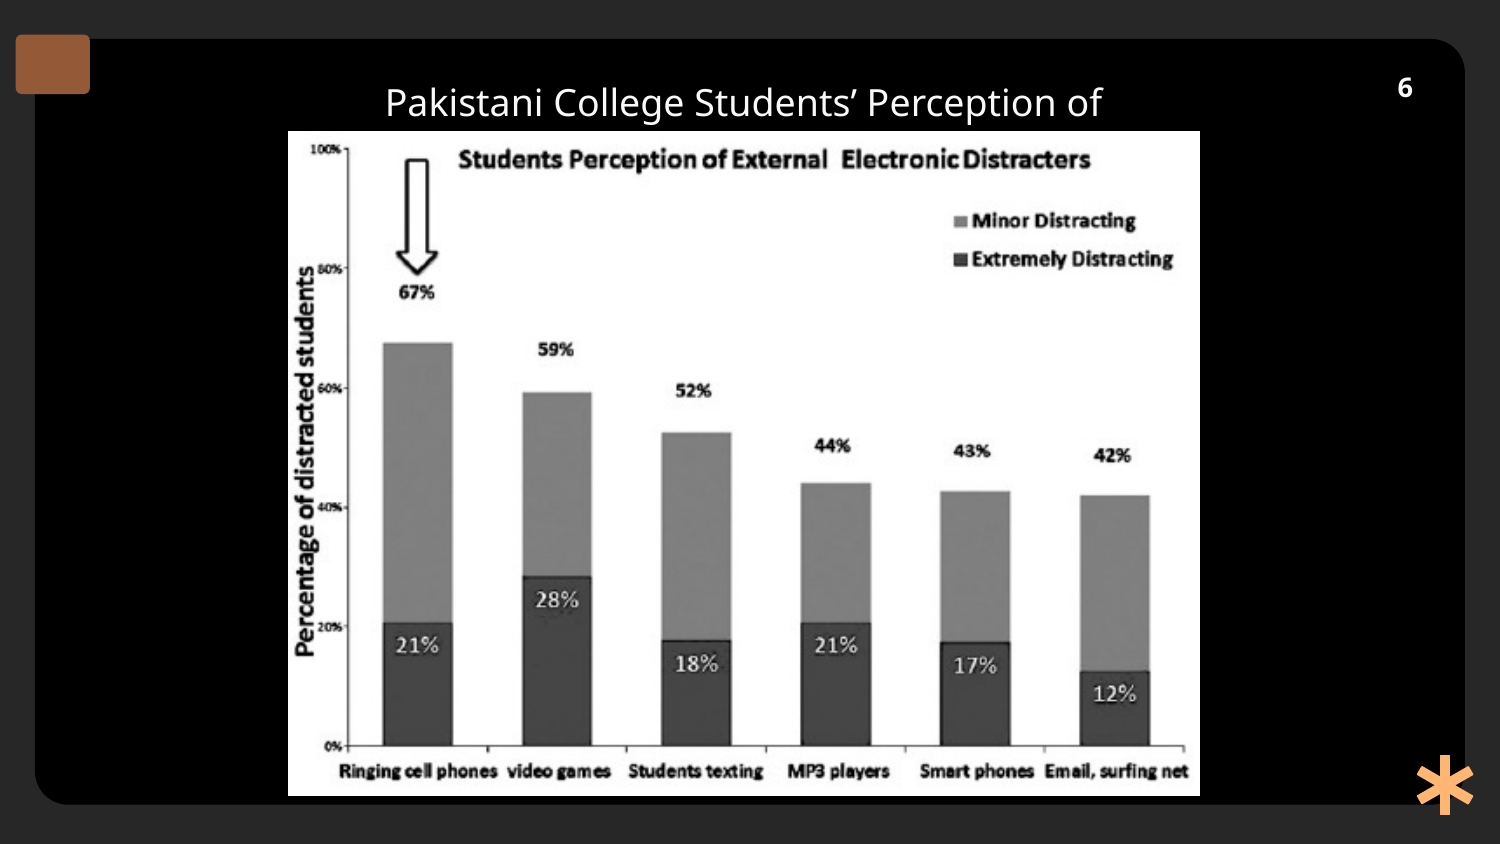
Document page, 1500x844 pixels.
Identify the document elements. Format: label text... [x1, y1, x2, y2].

slide_number 6 [1382, 55, 1473, 120]
text_box Pakistani College Students’ Perception of Distractors [270, 71, 1217, 176]
picture [288, 131, 1200, 796]
